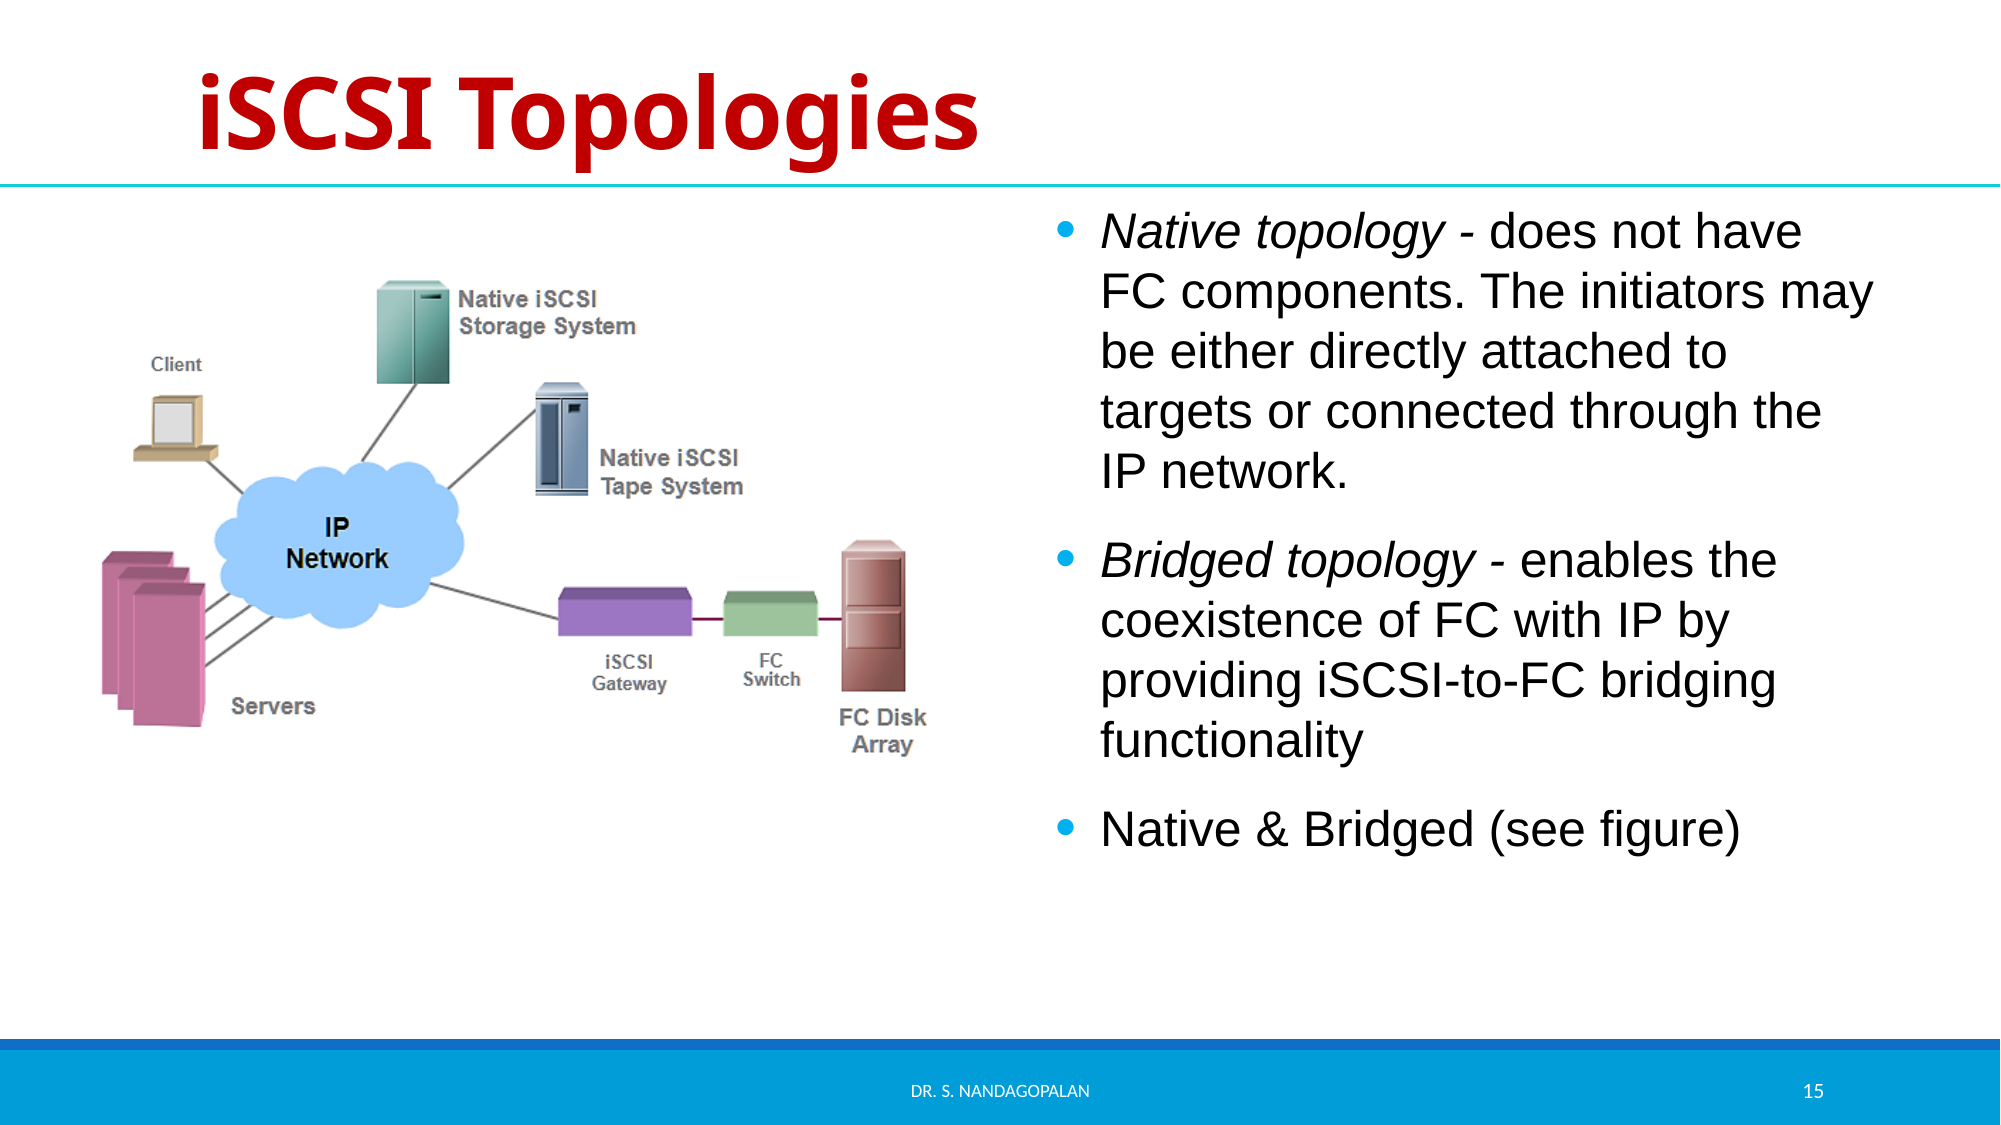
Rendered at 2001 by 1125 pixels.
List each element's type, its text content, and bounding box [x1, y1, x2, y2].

title iSCSI Topologies [180, 47, 1691, 178]
footer Dr. S. Nandagopalan [604, 1059, 1396, 1120]
slide_number 15 [1624, 1059, 1840, 1120]
picture [56, 262, 942, 765]
list Native topology - does not have FC components. The initiators may be either directly attached to targets or connected through the IP network. Bridged topology - enables the coexistence of FC with IP by providing iSCSI-to-FC bridging functionality Native & Bridged (see figure) [1055, 190, 1877, 1020]
